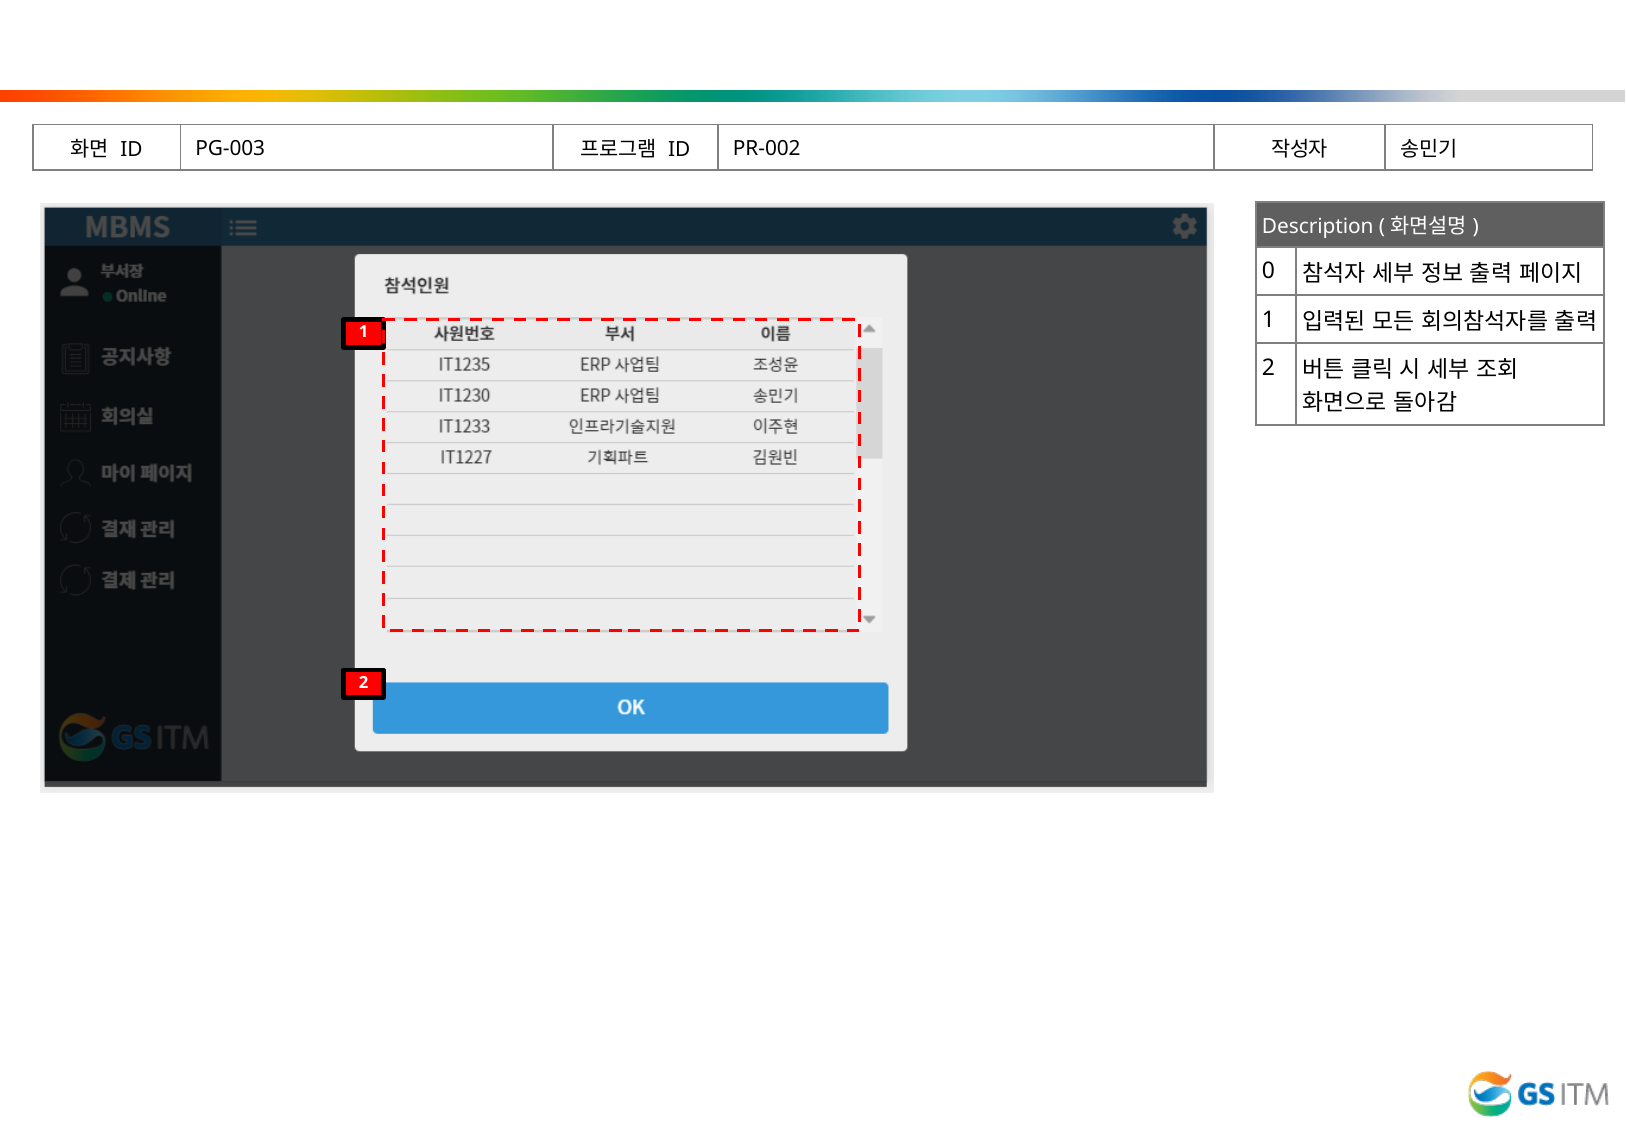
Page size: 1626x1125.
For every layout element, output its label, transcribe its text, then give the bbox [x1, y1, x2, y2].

picture [0, 90, 1625, 102]
picture [1467, 1070, 1610, 1118]
table_cell 1 [1257, 296, 1295, 342]
table_cell 참석자 세부 정보 출력 페이지 [1297, 248, 1603, 294]
table_header PG-003 [181, 125, 552, 169]
table_cell 0 [1257, 248, 1295, 294]
picture [40, 203, 1215, 794]
table_header Description (화면설명) [1257, 203, 1603, 246]
table_header 화면 ID [34, 125, 180, 169]
table_cell 버튼 클릭 시 세부 조회 화면으로 돌아감 [1297, 344, 1603, 424]
table_header 프로그램 ID [554, 125, 717, 169]
table_cell 2 [1257, 344, 1295, 424]
table_header PR-002 [719, 125, 1213, 169]
table_cell 입력된 모든 회의참석자를 출력 [1297, 296, 1603, 342]
table_header 송민기 [1386, 125, 1592, 169]
table_header 작성자 [1215, 125, 1384, 169]
